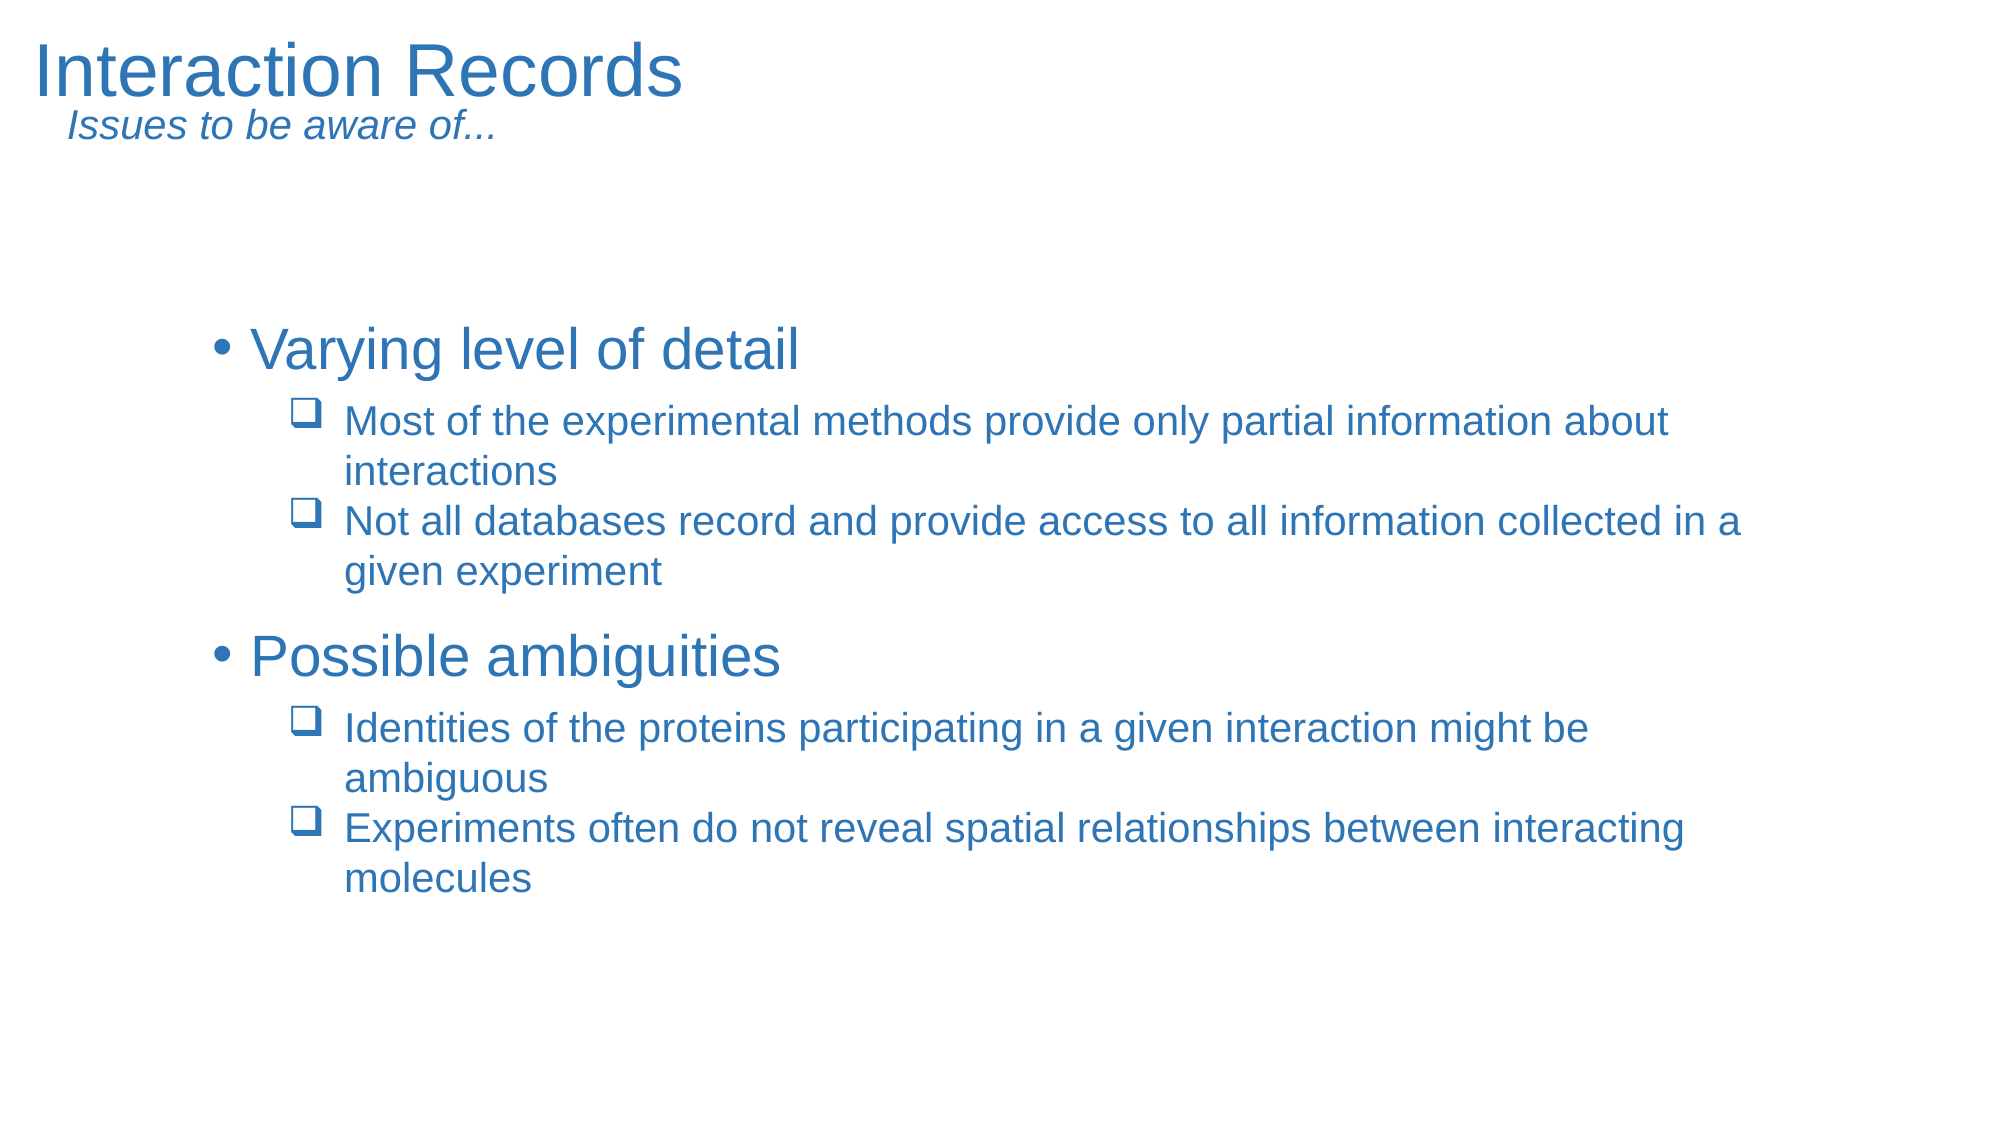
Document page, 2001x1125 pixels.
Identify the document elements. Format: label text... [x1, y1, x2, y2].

text_box Varying level of detail Most of the experimental methods provide only partial information about interactions Not all databases record and provide access to all information collected in a given experiment Possible ambiguities Identities of the proteins participating in a given interaction might be ambiguous Experiments often do not reveal spatial relationships between interacting molecules [198, 303, 1783, 979]
text_box Issues to be aware of... [52, 90, 514, 155]
text_box Interaction Records [19, 13, 700, 119]
